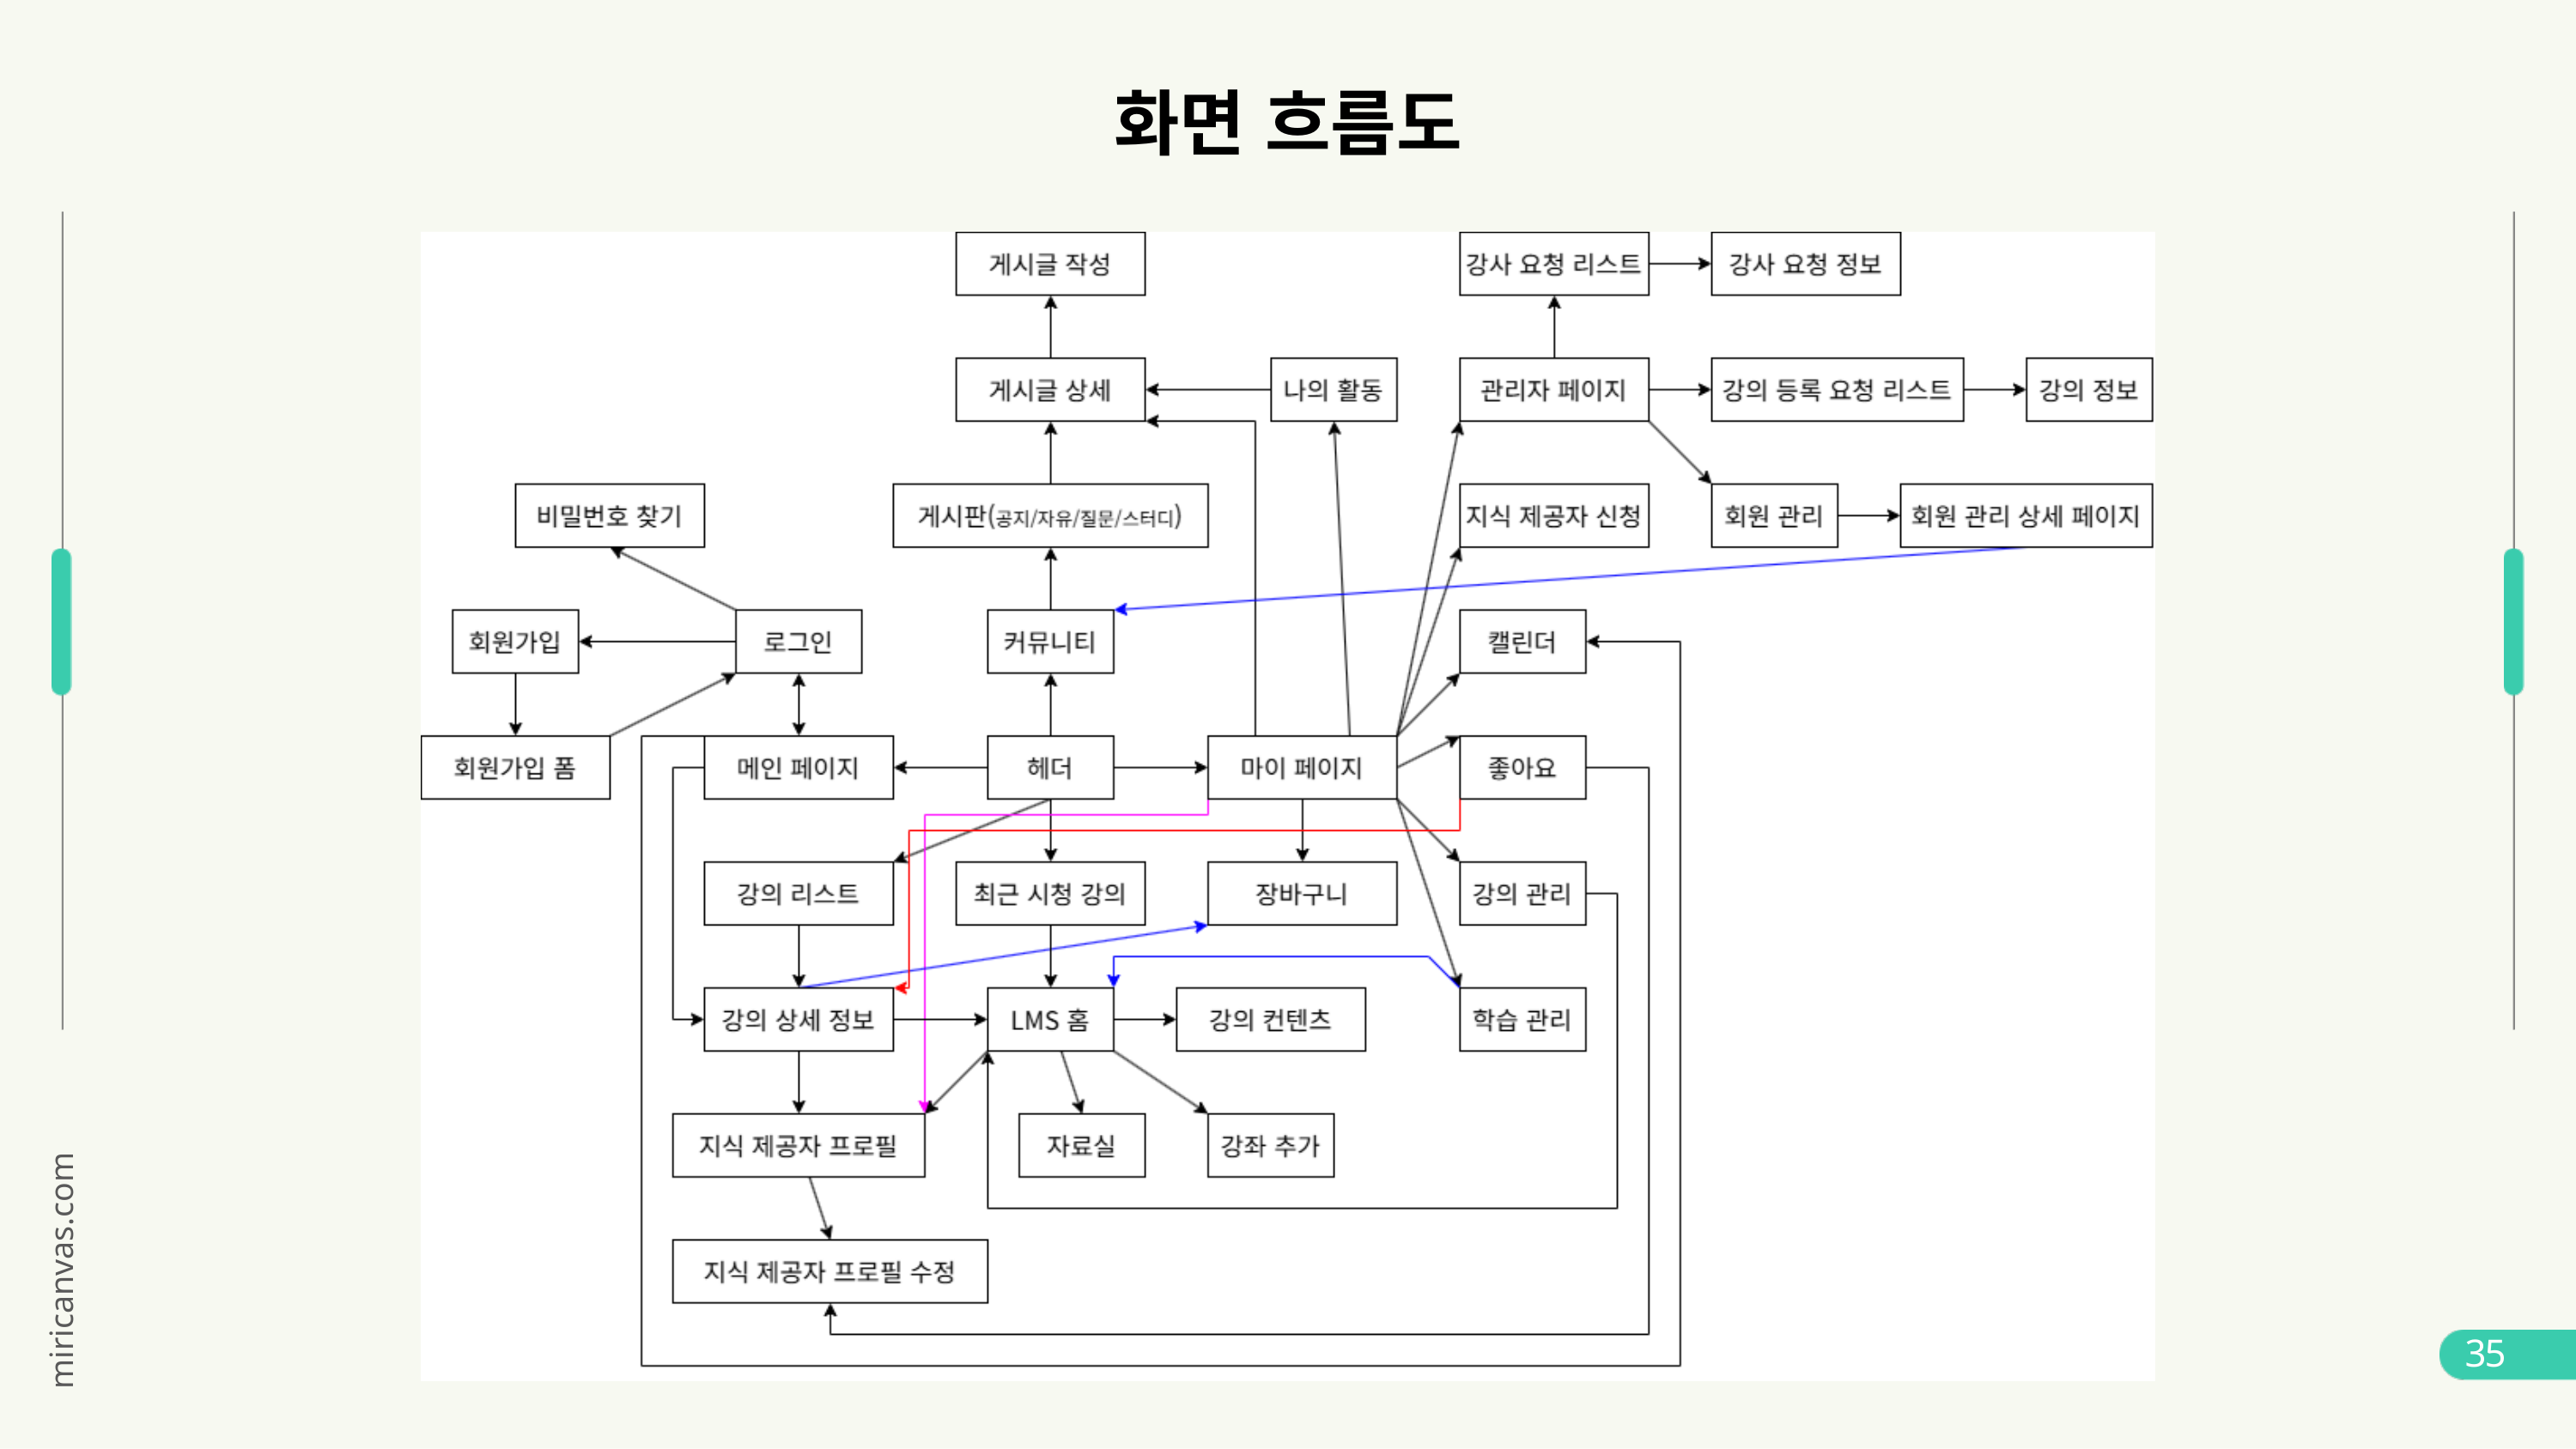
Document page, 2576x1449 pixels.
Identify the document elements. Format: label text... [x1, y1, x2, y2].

text_box 35 [2433, 1326, 2506, 1381]
text_box 화면 흐름도 [92, 75, 2484, 167]
text_box miricanvas.com [39, 1030, 84, 1390]
picture [2439, 1330, 2576, 1381]
picture [0, 212, 2576, 1381]
